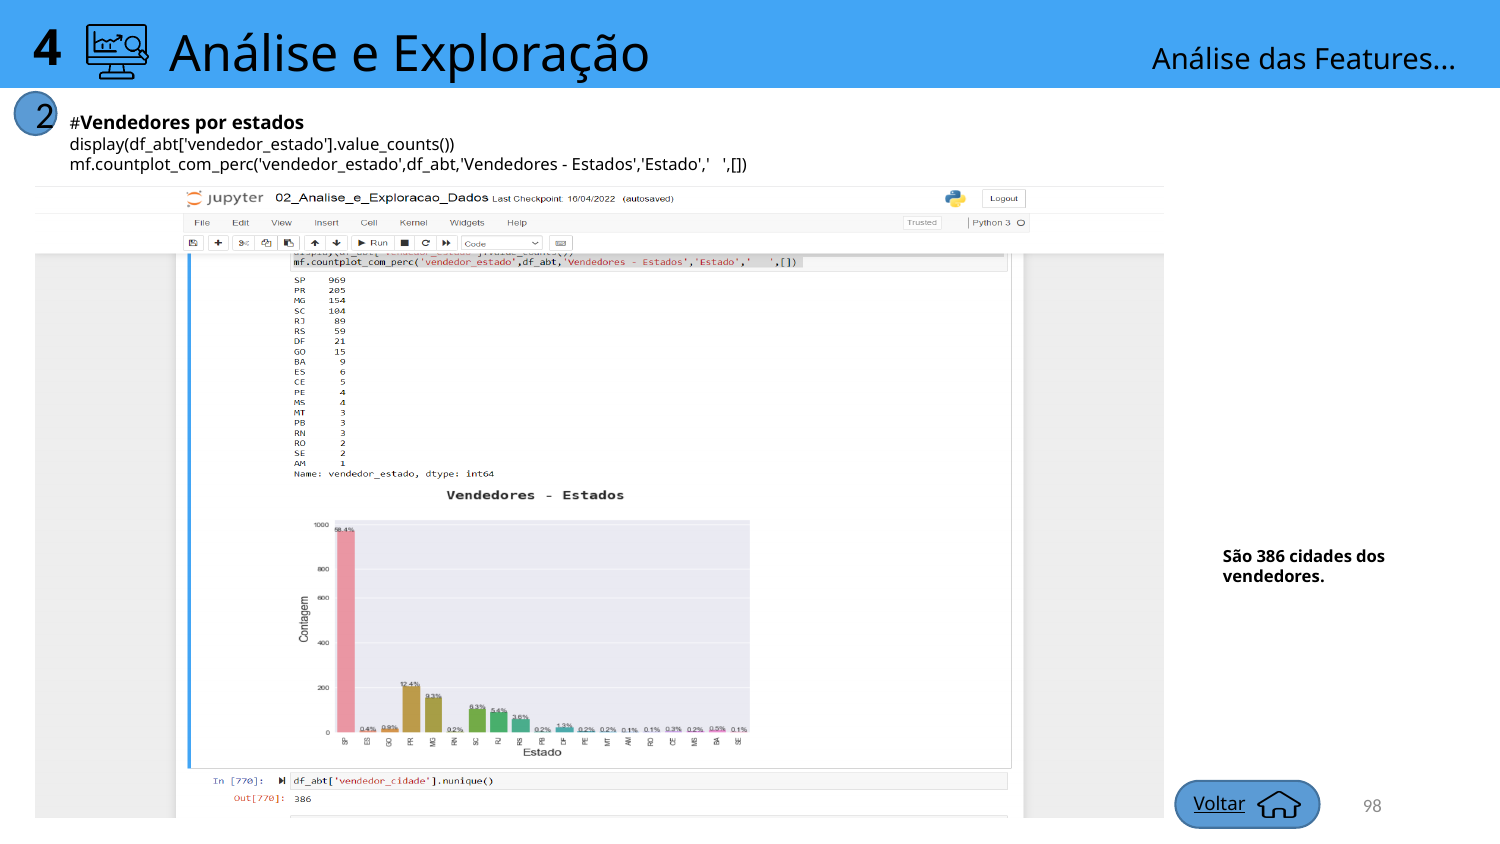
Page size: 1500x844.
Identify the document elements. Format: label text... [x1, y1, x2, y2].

text_box Análise das Features... [1137, 32, 1481, 83]
picture [86, 20, 149, 84]
slide_number 98 [1331, 782, 1397, 827]
picture [1257, 791, 1301, 818]
text_box Análise e Exploração [154, 14, 688, 90]
text_box 2 [13, 90, 58, 137]
text_box São 386 cidades dos vendedores. [1208, 538, 1491, 594]
text_box [0, 0, 1500, 89]
picture [35, 186, 1164, 818]
text_box 4 [18, 8, 77, 83]
text_box #Vendedores por estados display(df_abt['vendedor_estado'].value_counts()) mf.countplot_com_perc('vendedor_estado',df_abt,'Vendedores - Estados','Estado',' ',[]) [54, 103, 768, 181]
text_box Voltar [1174, 779, 1321, 829]
